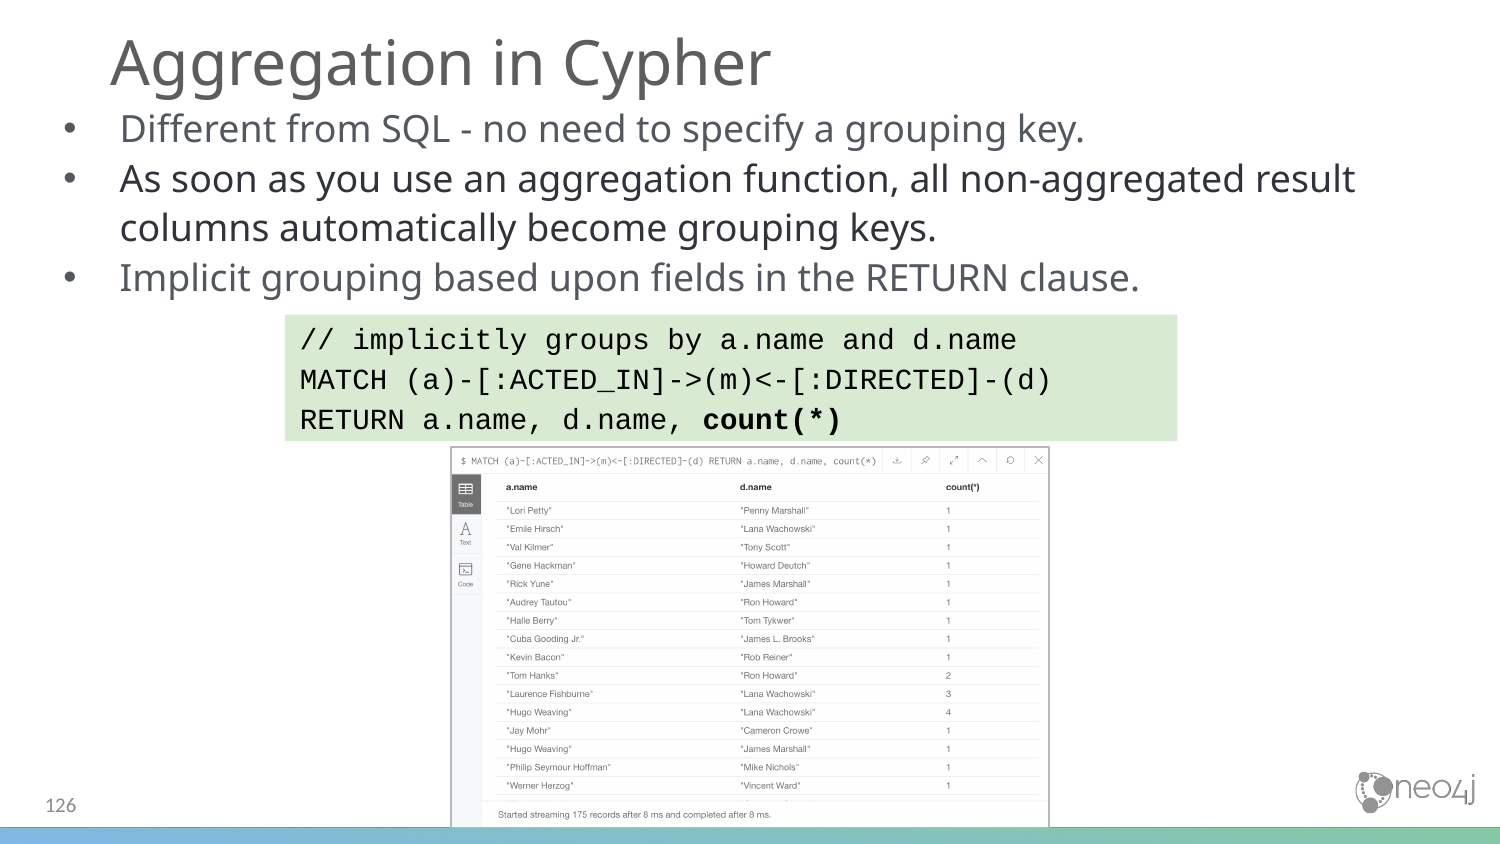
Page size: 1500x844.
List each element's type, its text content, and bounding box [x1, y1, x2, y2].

picture [451, 447, 1049, 827]
picture [1352, 767, 1479, 818]
picture [0, 826, 1500, 844]
list Different from SQL - no need to specify a grouping key. As soon as you use an aggregation function, all non-aggregated result columns automatically become grouping keys. Implicit grouping based upon fields in the RETURN clause. [29, 85, 1500, 200]
title Aggregation in Cypher [95, 0, 1438, 85]
slide_number ‹#› [25, 781, 96, 827]
text_box // implicitly groups by a.name and d.name MATCH (a)-[:ACTED_IN]->(m)<-[:DIRECTED]-(d) RETURN a.name, d.name, count(*) [284, 314, 1178, 442]
